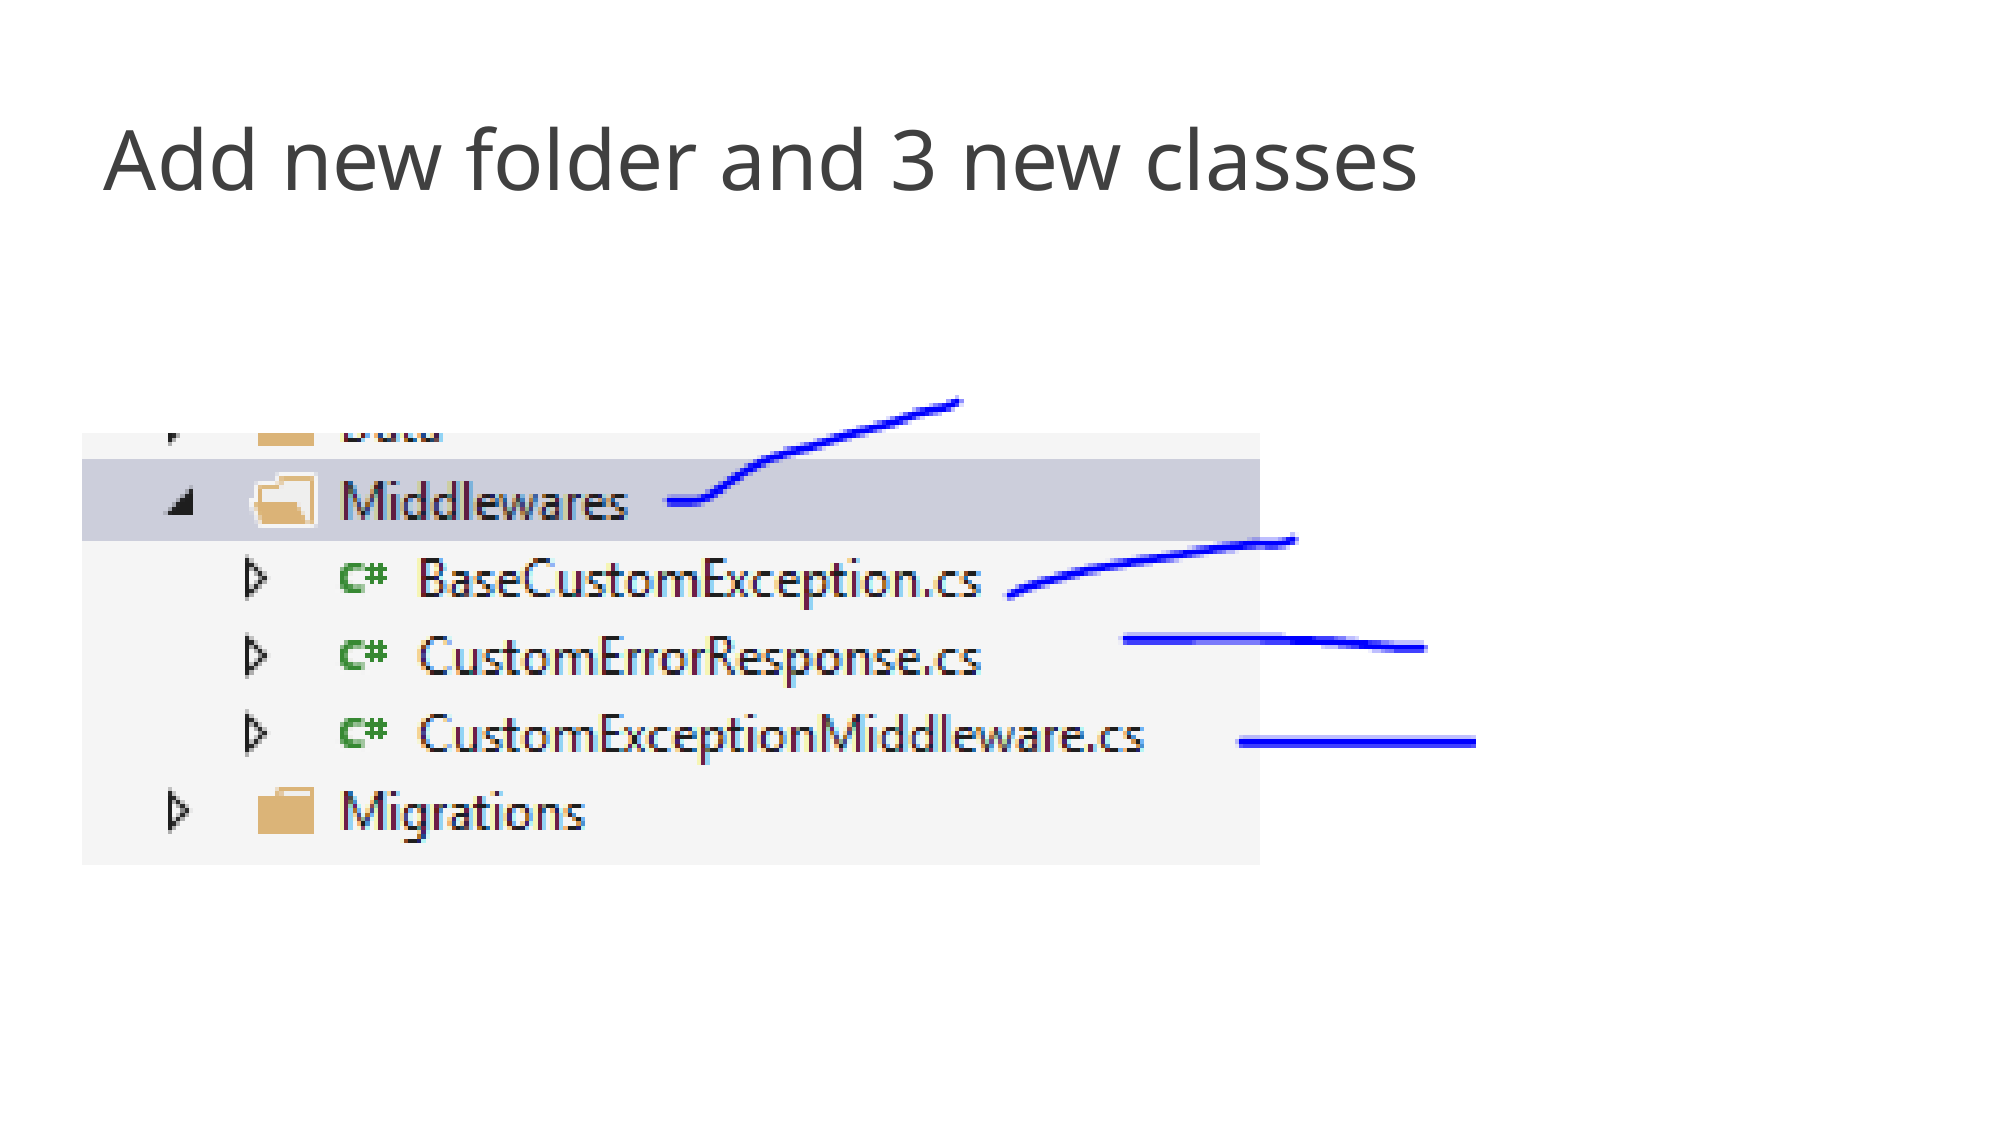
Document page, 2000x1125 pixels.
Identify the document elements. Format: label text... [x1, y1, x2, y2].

text_box Add new folder and 3 new classes [103, 107, 1421, 208]
picture [82, 395, 1476, 865]
